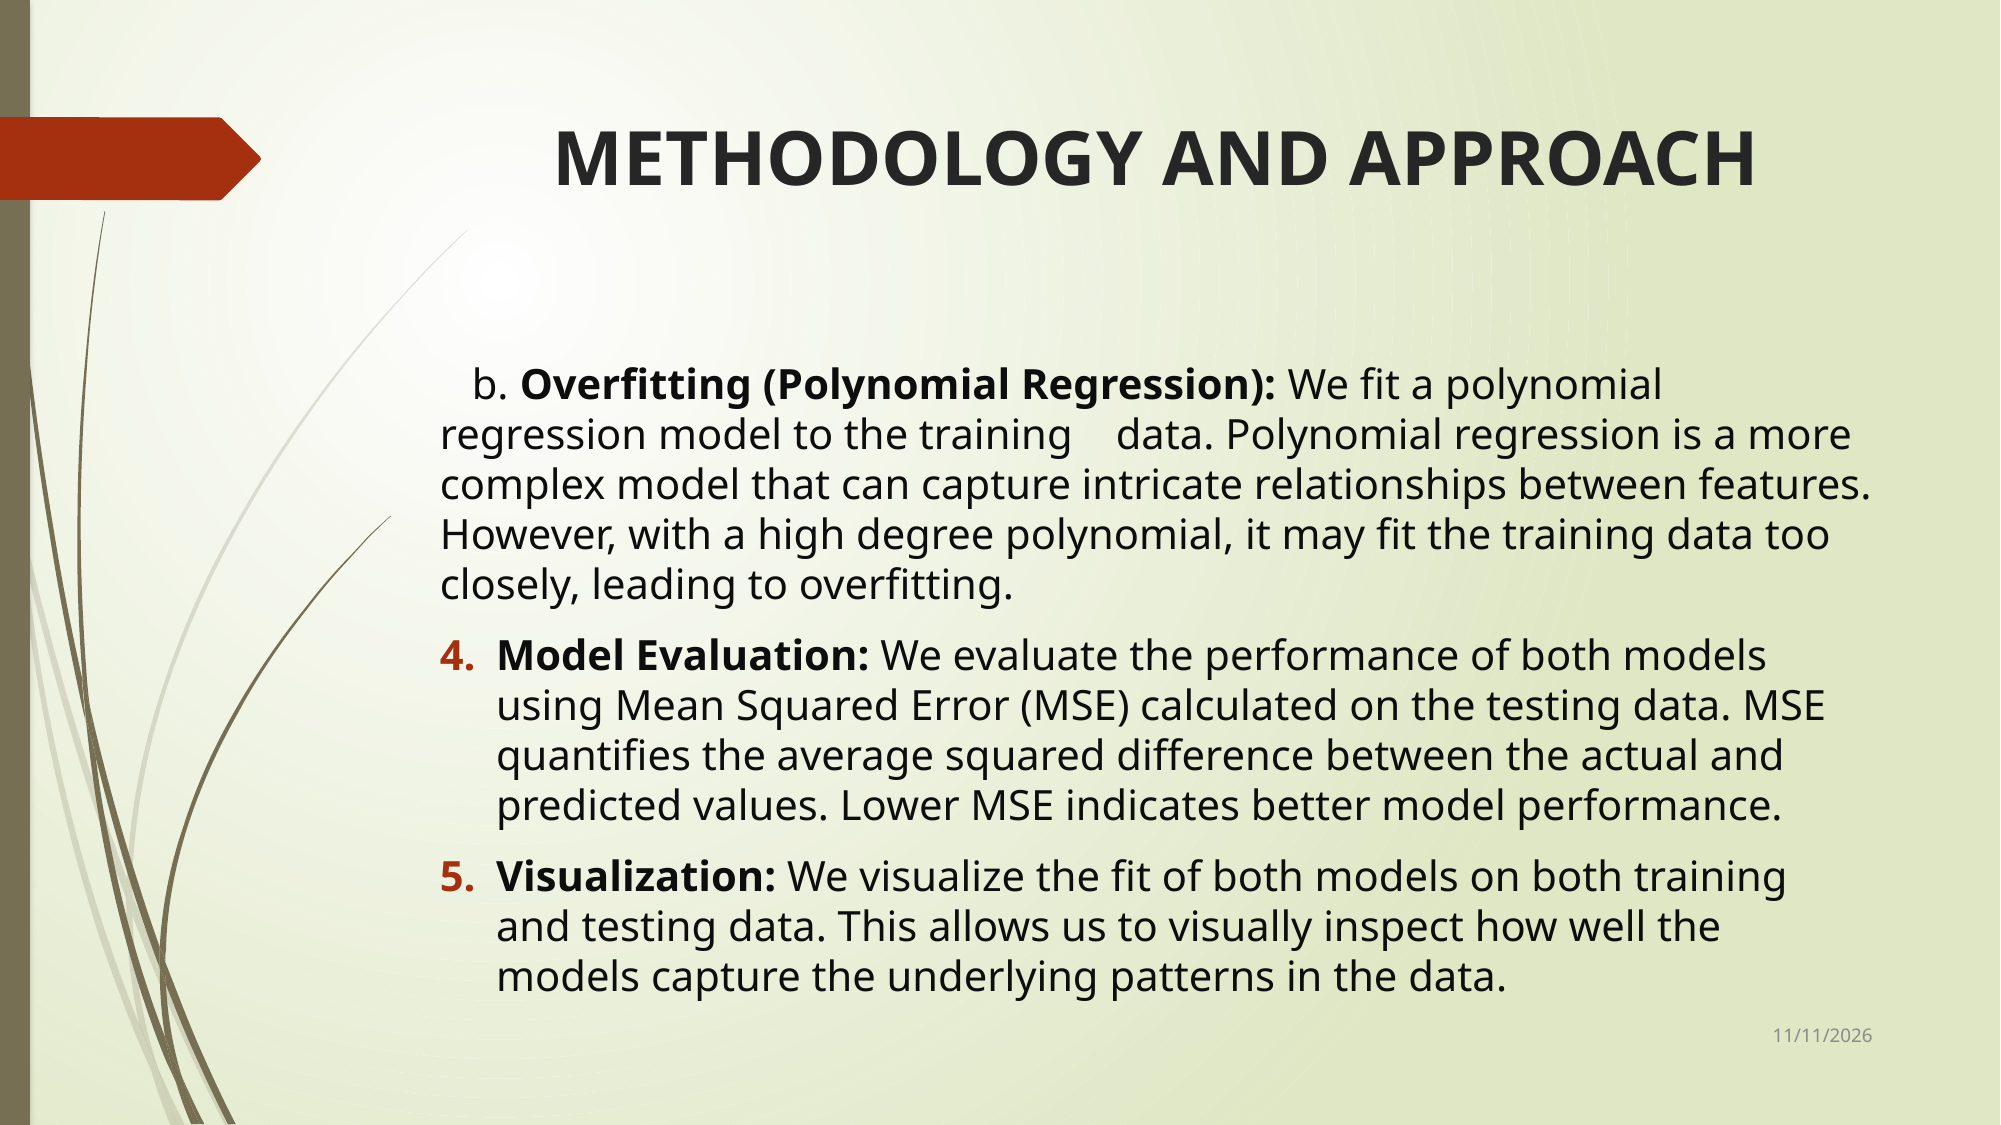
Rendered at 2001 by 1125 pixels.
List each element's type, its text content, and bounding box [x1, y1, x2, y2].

list b. Overfitting (Polynomial Regression): We fit a polynomial regression model to the training data. Polynomial regression is a more complex model that can capture intricate relationships between features. However, with a high degree polynomial, it may fit the training data too closely, leading to overfitting. Model Evaluation: We evaluate the performance of both models using Mean Squared Error (MSE) calculated on the testing data. MSE quantifies the average squared difference between the actual and predicted values. Lower MSE indicates better model performance. Visualization: We visualize the fit of both models on both training and testing data. This allows us to visually inspect how well the models capture the underlying patterns in the data. [424, 350, 1888, 970]
title METHODOLOGY AND APPROACH [425, 102, 1888, 313]
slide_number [1699, 1005, 1888, 1067]
